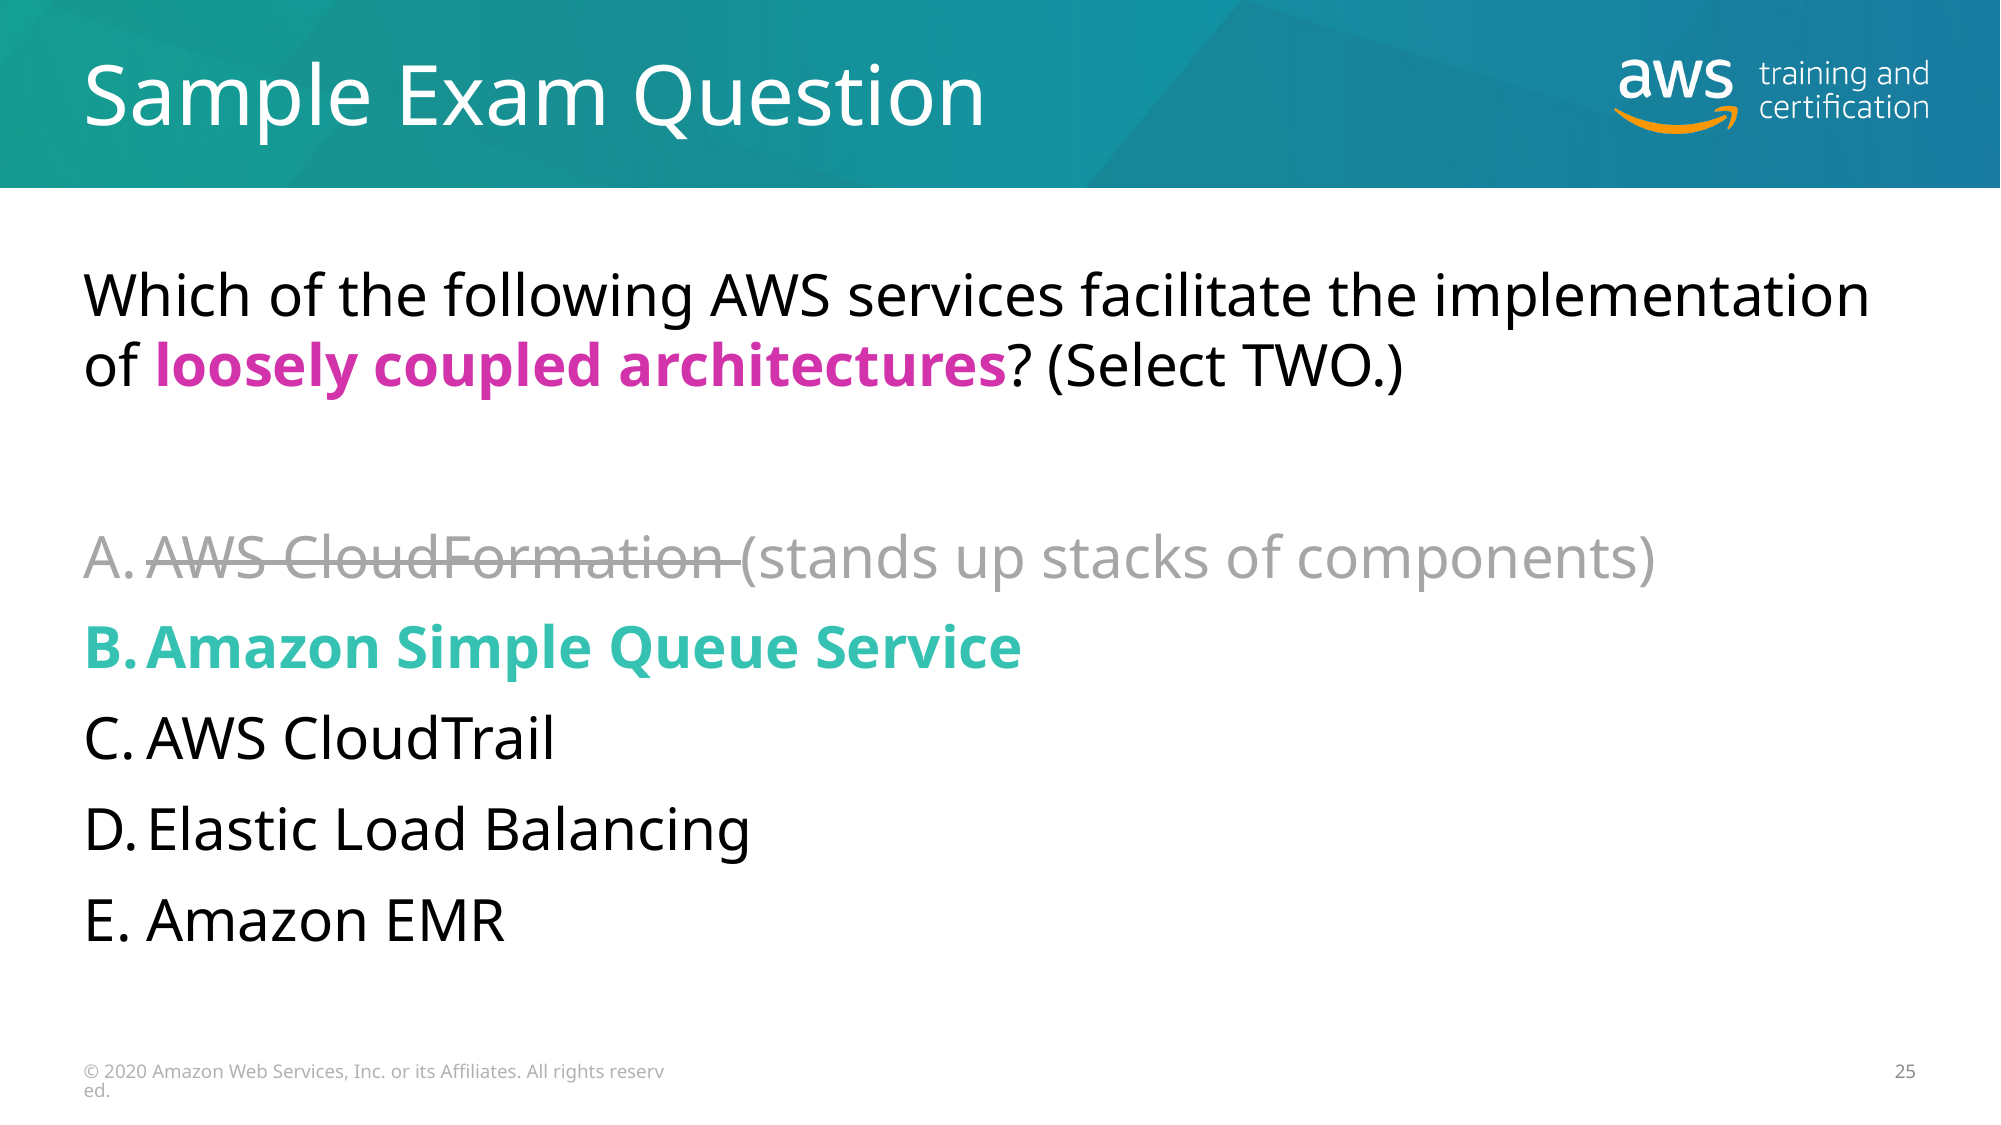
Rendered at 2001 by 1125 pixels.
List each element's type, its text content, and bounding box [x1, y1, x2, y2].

picture [0, 0, 2000, 188]
title Sample Exam Question [68, 59, 1551, 138]
footer © 2020 Amazon Web Services, Inc. or its Affiliates. All rights reserved. [68, 1042, 682, 1103]
list Which of the following AWS services facilitate the implementation of loosely coupled architectures? (Select TWO.) AWS CloudFormation (stands up stacks of components) Amazon Simple Queue Service AWS CloudTrail Elastic Load Balancing Amazon EMR [68, 250, 1932, 1014]
slide_number 25 [1481, 1042, 1932, 1103]
